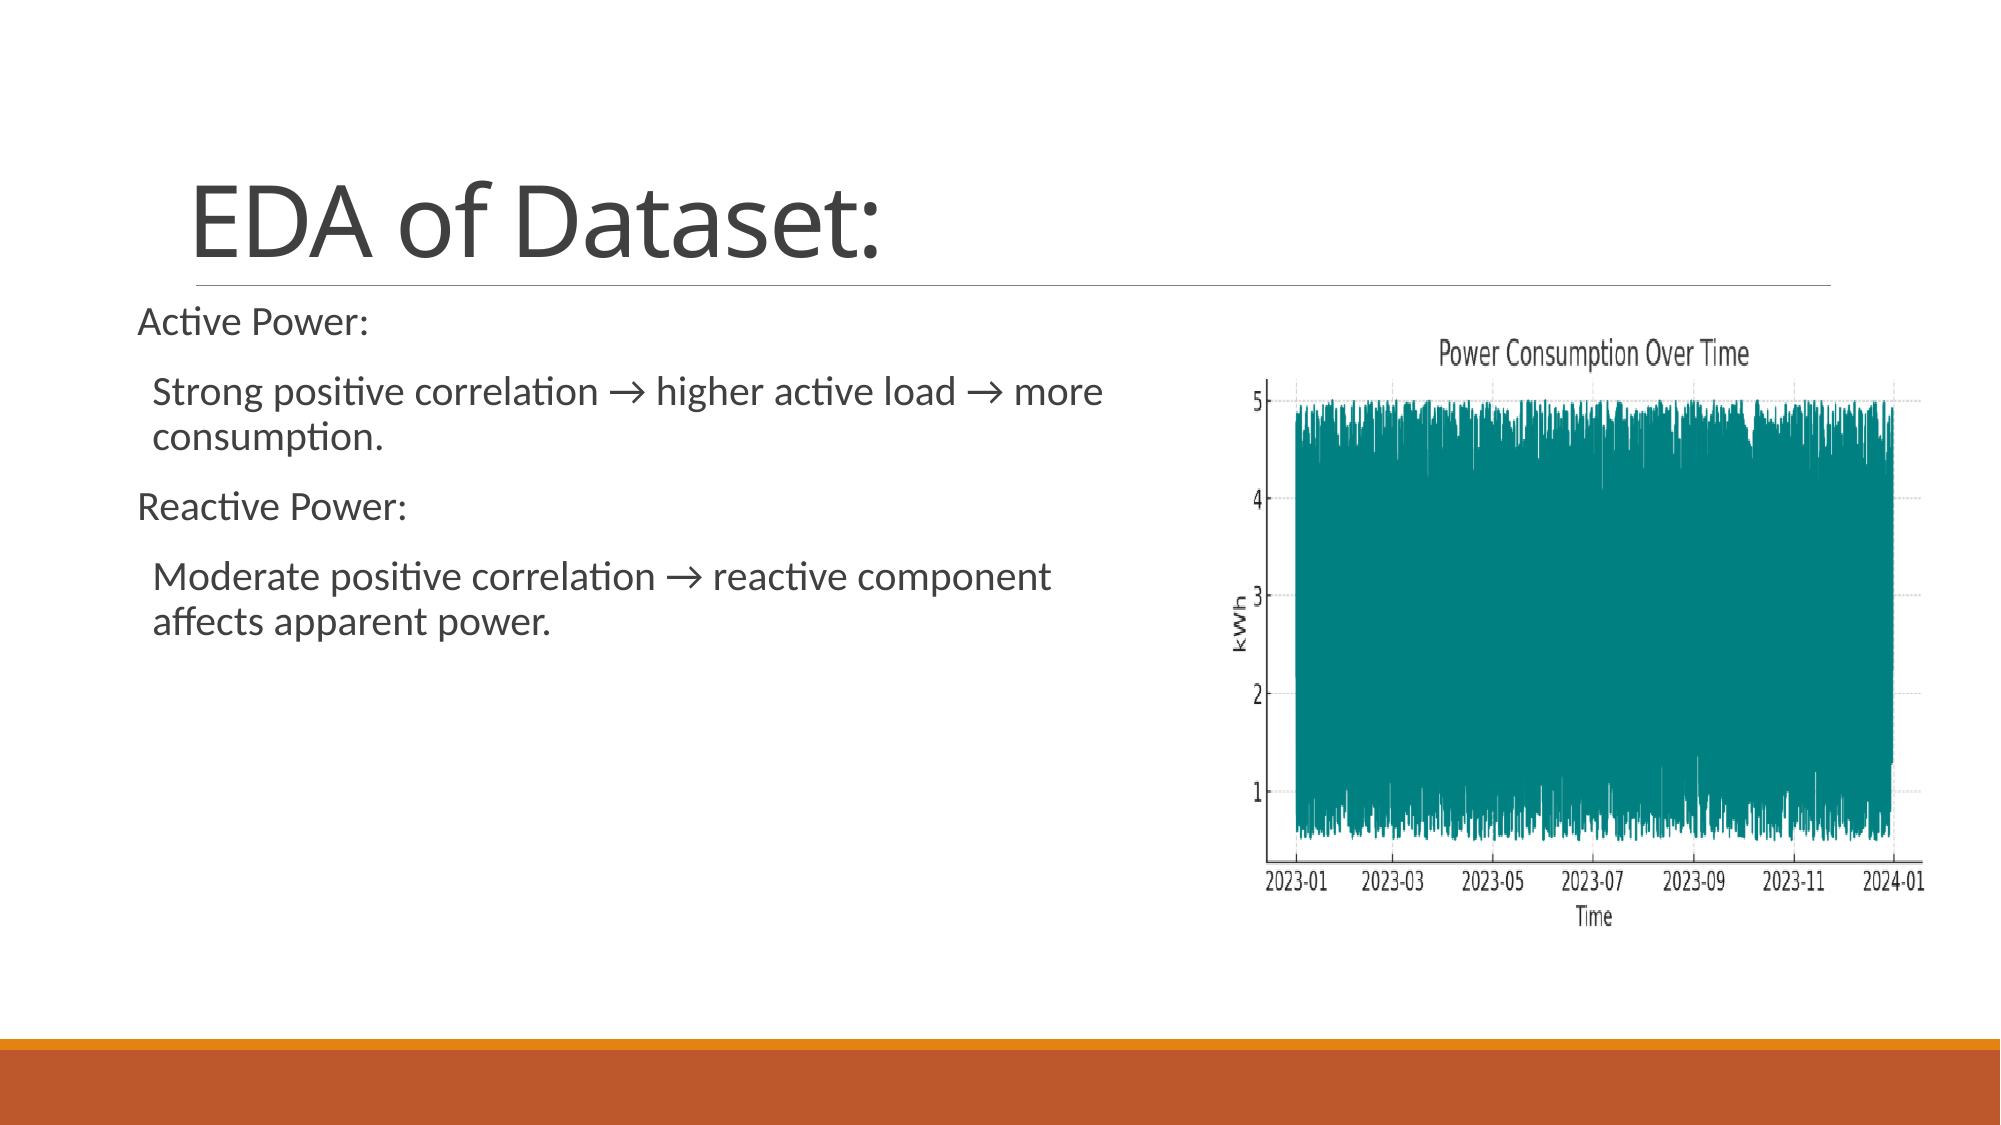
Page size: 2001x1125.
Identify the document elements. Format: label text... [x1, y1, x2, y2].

title EDA of Dataset: [179, 46, 1831, 286]
list Active Power: Strong positive correlation → higher active load → more consumption. Reactive Power: Moderate positive correlation → reactive component affects apparent power. [136, 298, 1138, 1014]
picture [1223, 328, 1927, 949]
